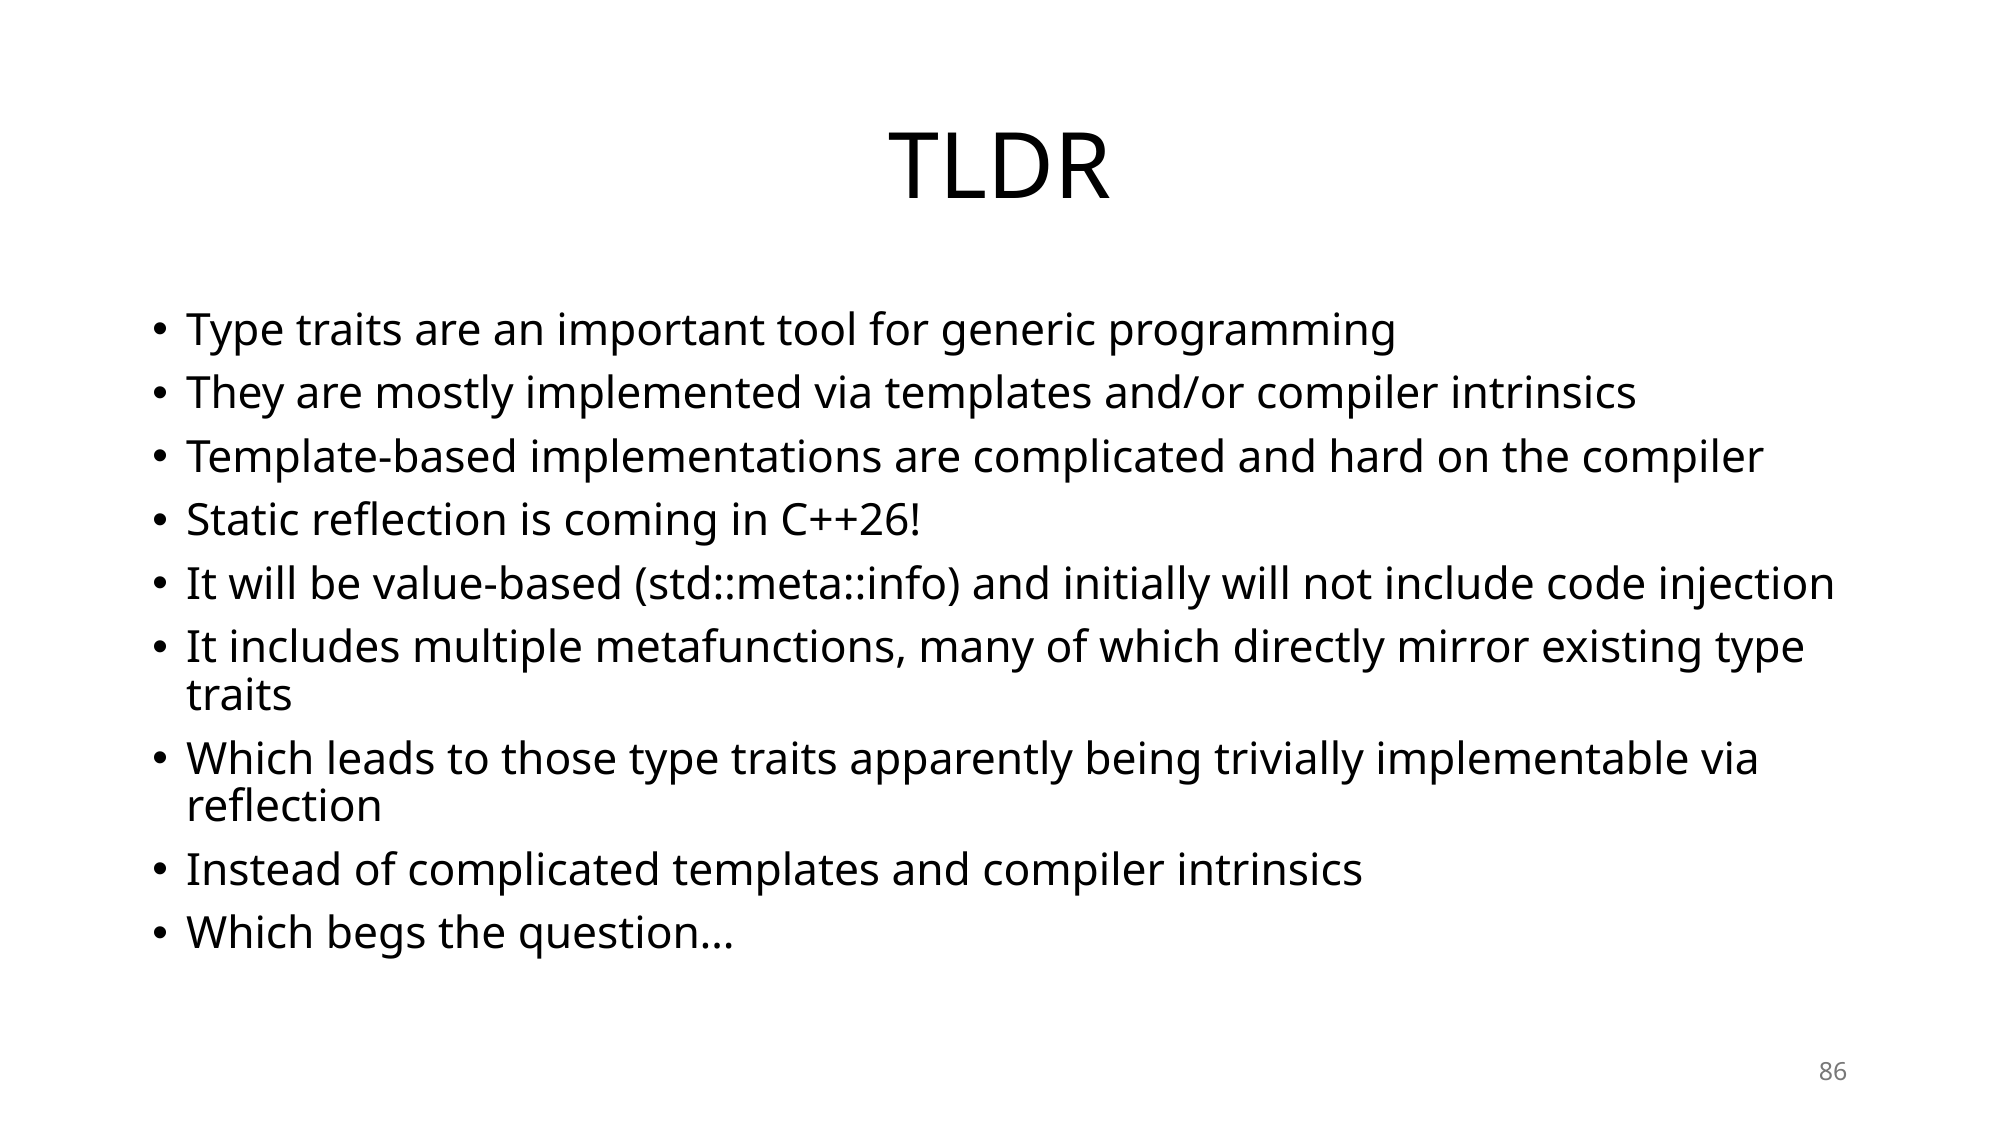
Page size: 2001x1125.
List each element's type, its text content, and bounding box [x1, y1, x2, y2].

title TLDR [137, 59, 1863, 278]
list Type traits are an important tool for generic programming They are mostly implemented via templates and/or compiler intrinsics Template-based implementations are complicated and hard on the compiler Static reflection is coming in C++26! It will be value-based (std::meta::info) and initially will not include code injection It includes multiple metafunctions, many of which directly mirror existing type traits Which leads to those type traits apparently being trivially implementable via reflection Instead of complicated templates and compiler intrinsics Which begs the question… [137, 299, 1863, 1014]
slide_number 86 [1412, 1042, 1863, 1103]
